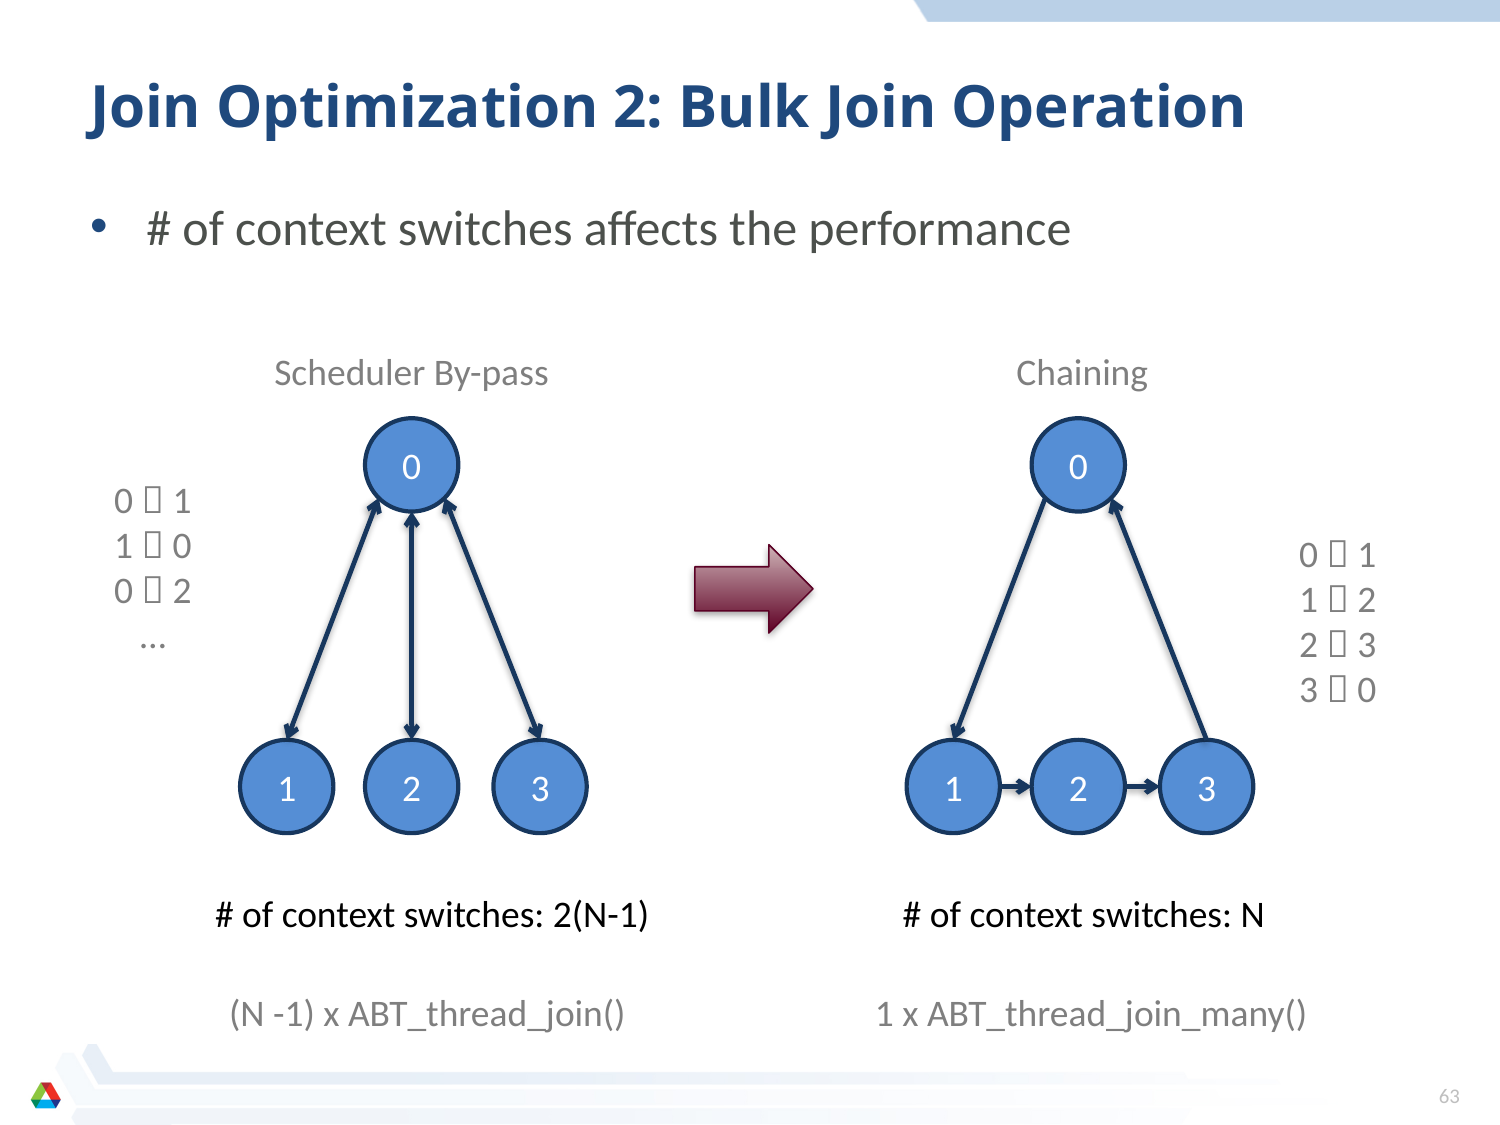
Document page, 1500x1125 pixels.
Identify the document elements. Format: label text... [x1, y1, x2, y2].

text_box 1 [237, 738, 336, 836]
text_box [1111, 497, 1207, 741]
text_box 1 x ABT_thread_join_many() [850, 981, 1332, 1041]
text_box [286, 497, 379, 741]
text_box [444, 497, 541, 741]
text_box Scheduler By-pass [199, 340, 625, 401]
text_box # of context switches: N [836, 882, 1332, 943]
text_box 0  1 1  2 2  3 3  0 [1213, 522, 1475, 718]
list # of context switches affects the performance [75, 187, 1425, 278]
text_box 0  1 1  0 0  2 … [19, 469, 287, 664]
text_box 3 [1157, 738, 1256, 836]
text_box 0 [1029, 416, 1128, 514]
title Join Optimization 2: Bulk Join Operation [75, 45, 1425, 163]
text_box 2 [362, 738, 461, 836]
text_box 0 [362, 416, 461, 514]
text_box 1 [904, 738, 1002, 836]
text_box 2 [1029, 737, 1127, 836]
text_box # of context switches: 2(N-1) [184, 882, 680, 943]
text_box (N -1) x ABT_thread_join() [187, 981, 668, 1041]
text_box 3 [491, 738, 589, 836]
picture [0, 0, 1500, 22]
text_box Chaining [869, 340, 1295, 401]
slide_number 63 [1125, 1065, 1475, 1125]
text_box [953, 497, 1046, 741]
text_box [694, 543, 814, 634]
picture [0, 1039, 1500, 1125]
